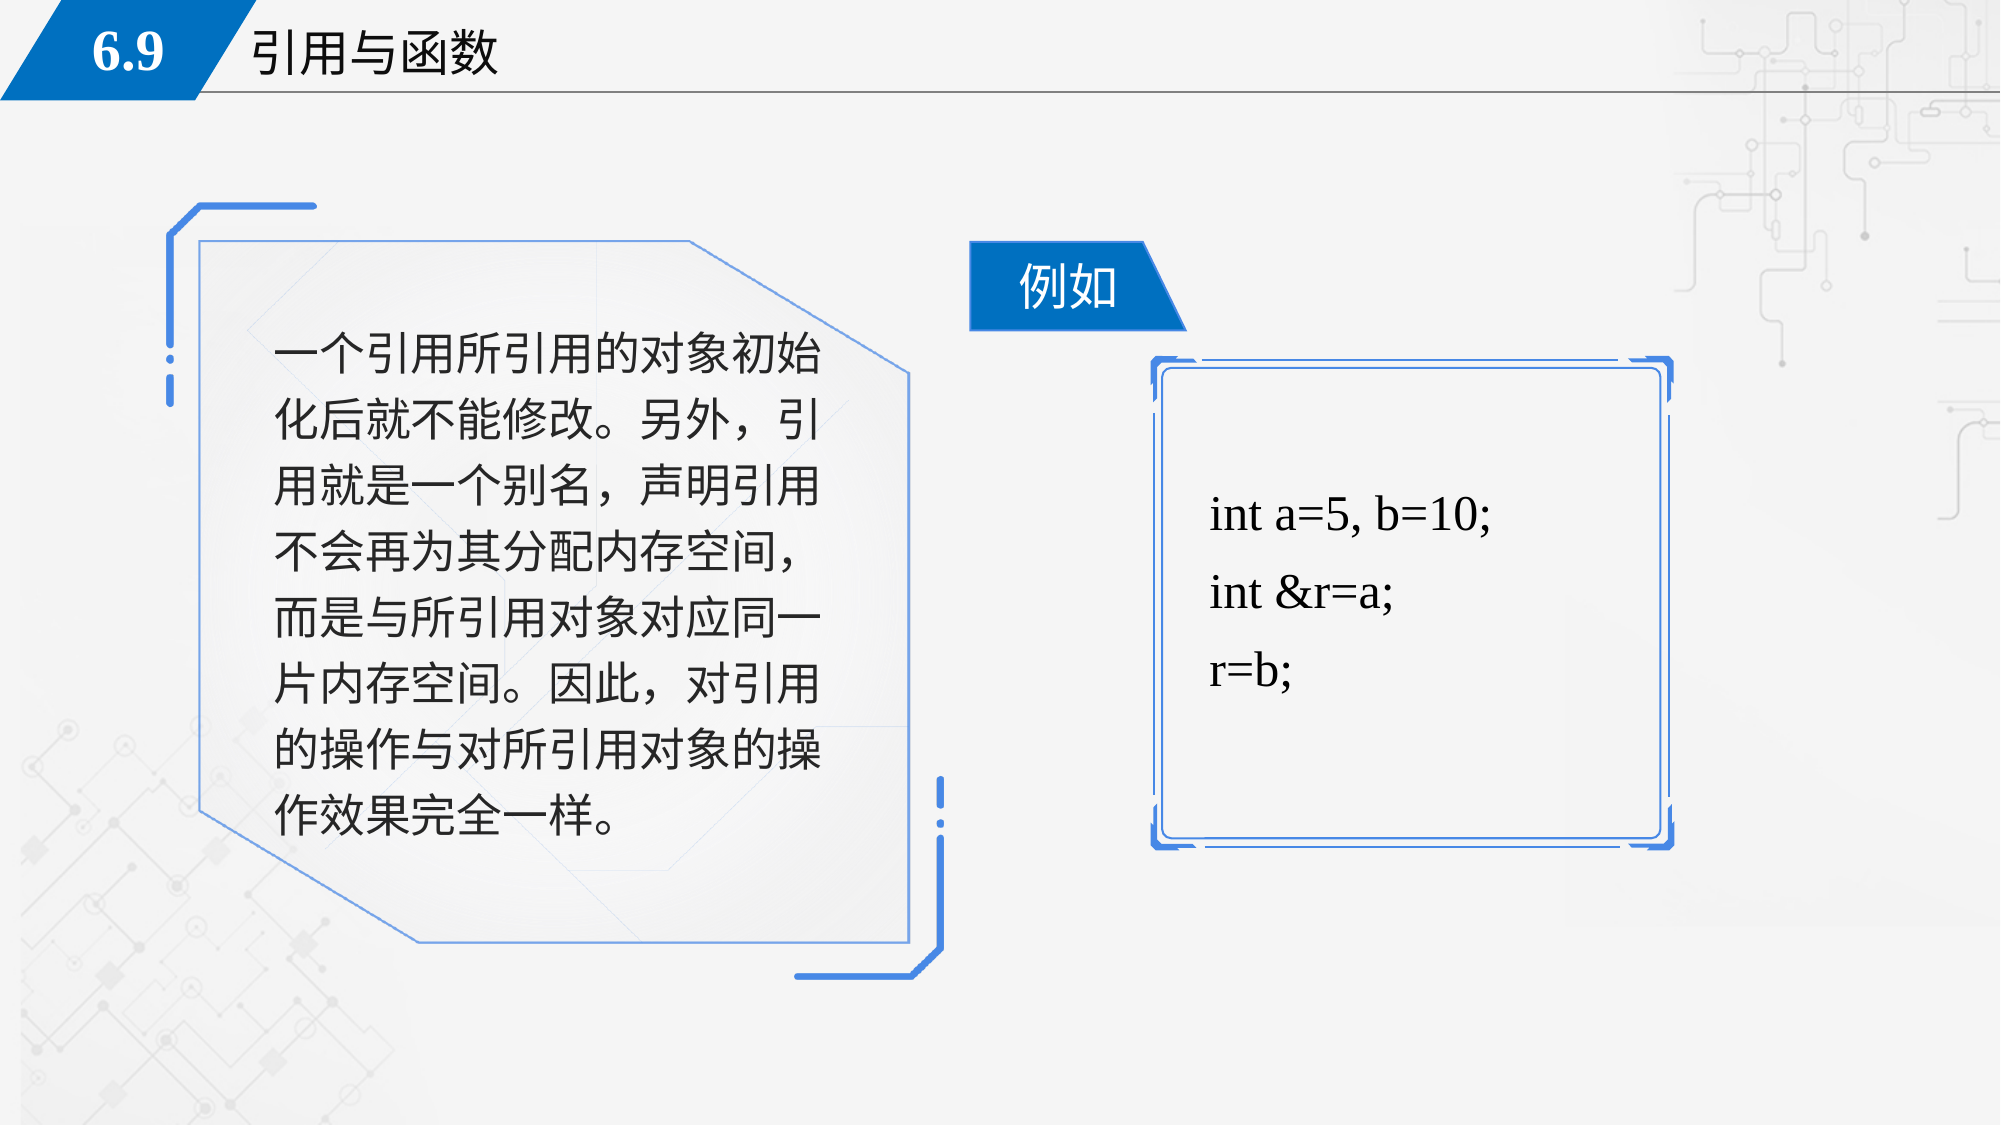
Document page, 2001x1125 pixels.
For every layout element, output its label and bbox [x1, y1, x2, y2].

picture [0, 0, 60, 98]
picture [0, 0, 2001, 1125]
text_box [970, 241, 1199, 331]
text_box [1151, 356, 1674, 850]
